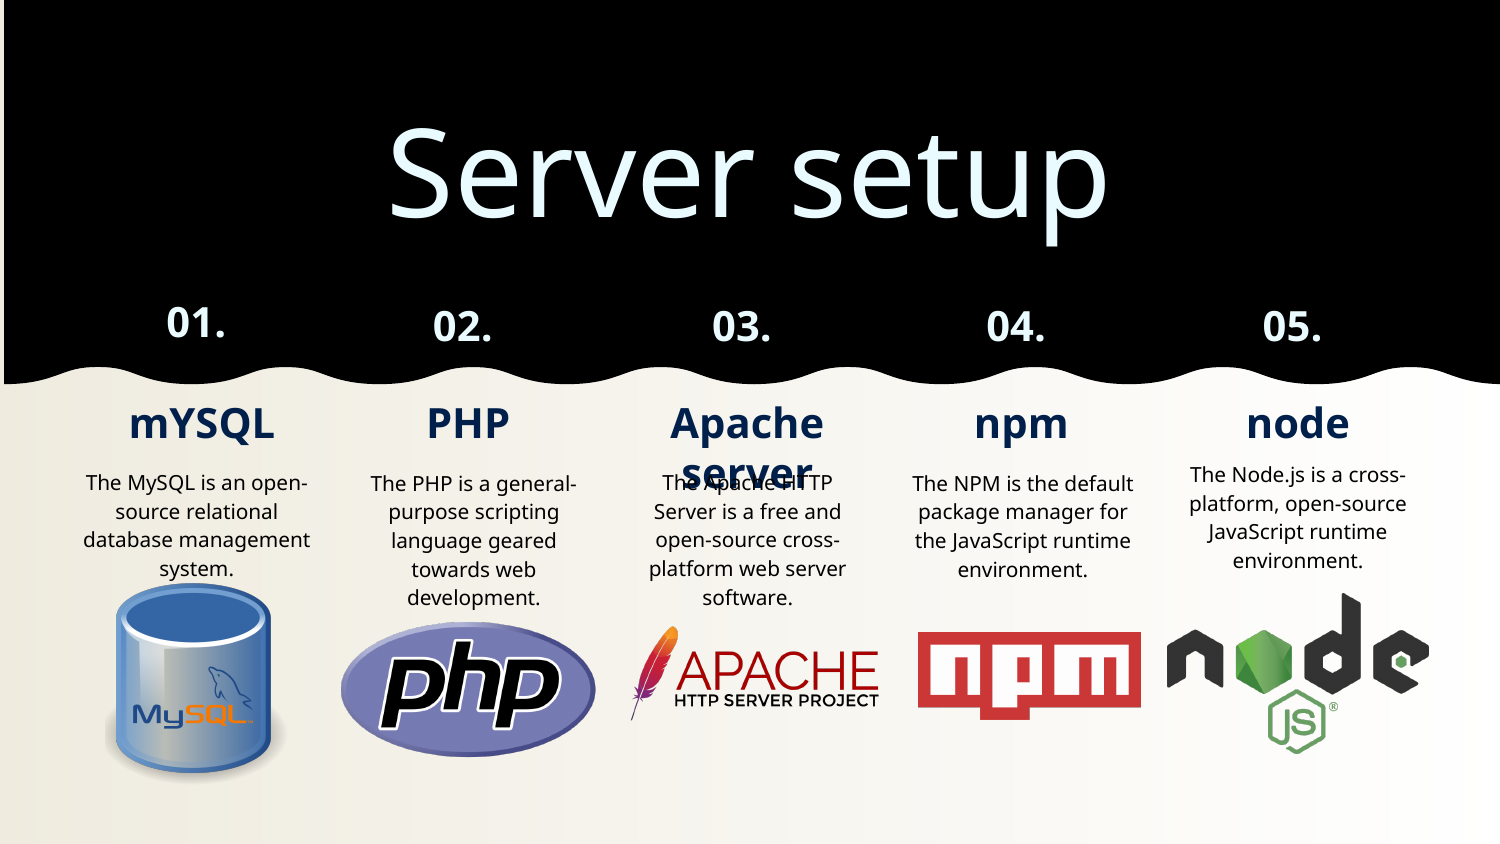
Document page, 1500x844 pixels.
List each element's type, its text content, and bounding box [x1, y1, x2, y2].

picture [337, 618, 600, 761]
picture [918, 632, 1141, 720]
text_box The PHP is a general-purpose scripting language geared towards web development. [356, 466, 592, 610]
text_box npm [904, 396, 1139, 447]
text_box The NPM is the default package manager for the JavaScript runtime environment. [905, 466, 1141, 582]
picture [105, 550, 288, 809]
picture [1167, 593, 1430, 754]
text_box node [1180, 396, 1416, 447]
text_box The Apache HTTP Server is a free and open-source cross-platform web server software. [630, 465, 866, 610]
text_box The MySQL is an open-source relational database management system. [79, 465, 315, 581]
picture [629, 625, 879, 721]
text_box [3, 0, 1500, 385]
text_box The Node.js is a cross-platform, open-source JavaScript runtime environment. [1180, 457, 1416, 573]
text_box Apache server [629, 396, 865, 497]
text_box PHP [350, 396, 586, 447]
text_box mYSQL [84, 396, 320, 447]
